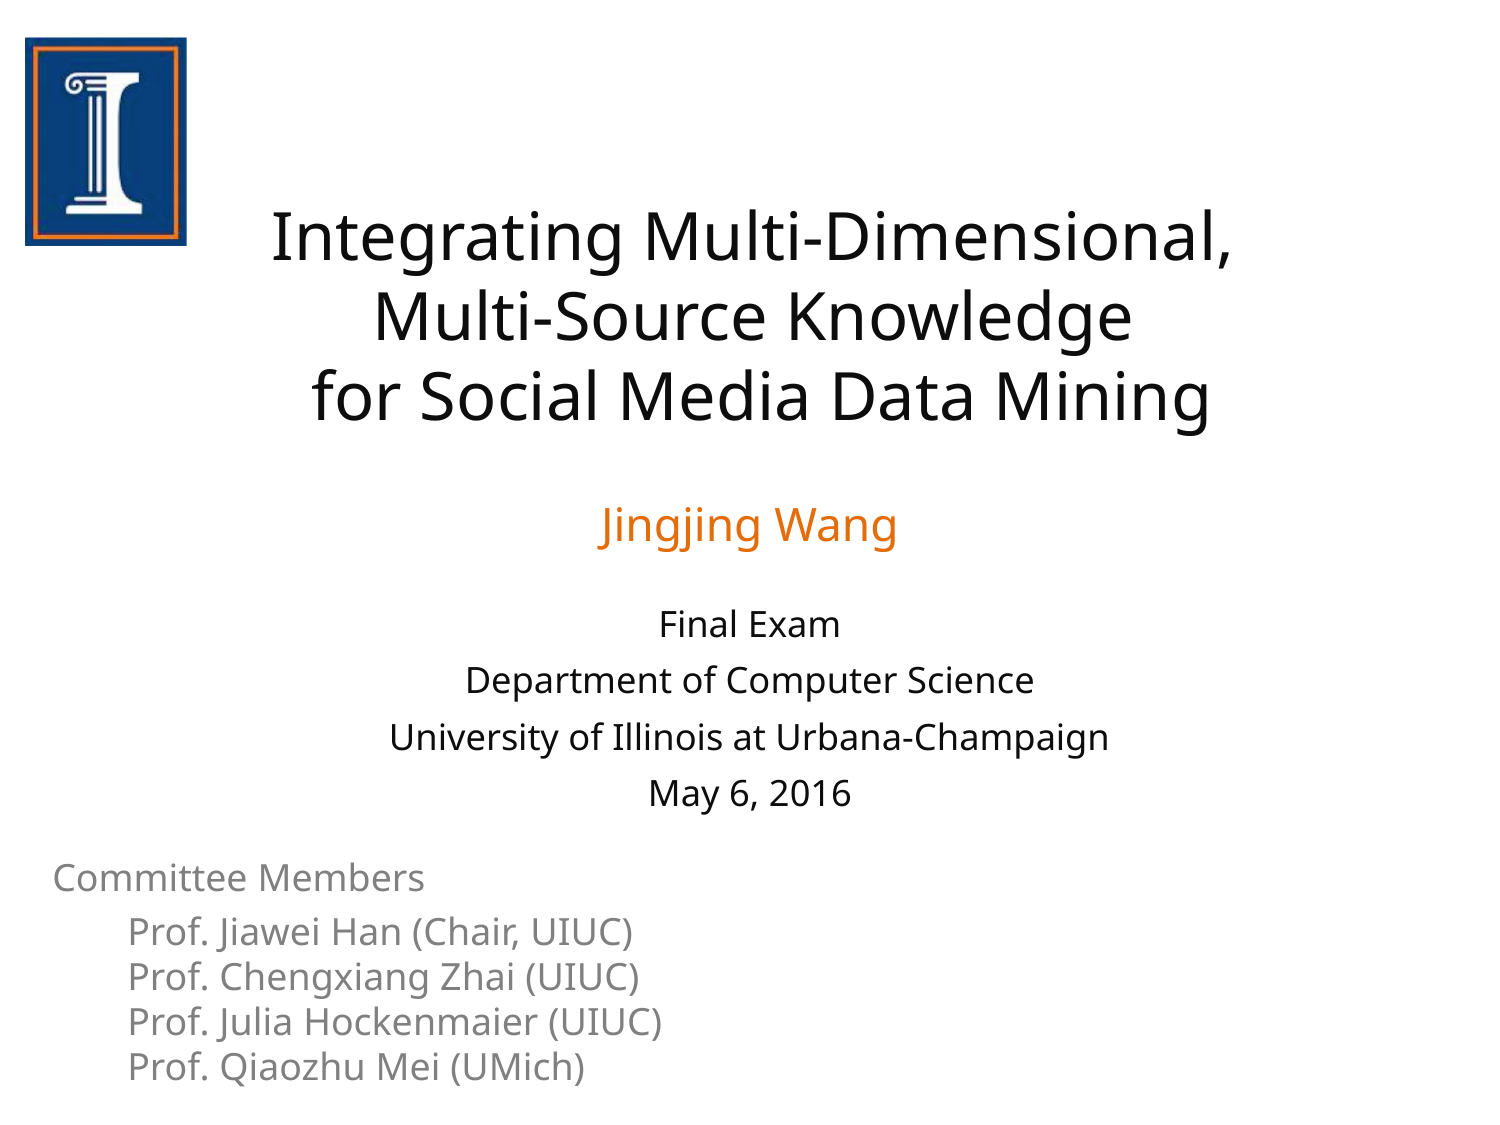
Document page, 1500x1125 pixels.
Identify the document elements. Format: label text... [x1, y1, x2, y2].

picture [24, 37, 188, 247]
text_box Committee Members Prof. Jiawei Han (Chair, UIUC) Prof. Chengxiang Zhai (UIUC) Prof. Julia Hockenmaier (UIUC) Prof. Qiaozhu Mei (UMich) [37, 837, 788, 1096]
title Integrating Multi-Dimensional, Multi-Source Knowledge for Social Media Data Mining [112, 174, 1413, 454]
subtitle Jingjing Wang Final Exam Department of Computer Science University of Illinois at Urbana-Champaign May 6, 2016 [174, 487, 1325, 825]
